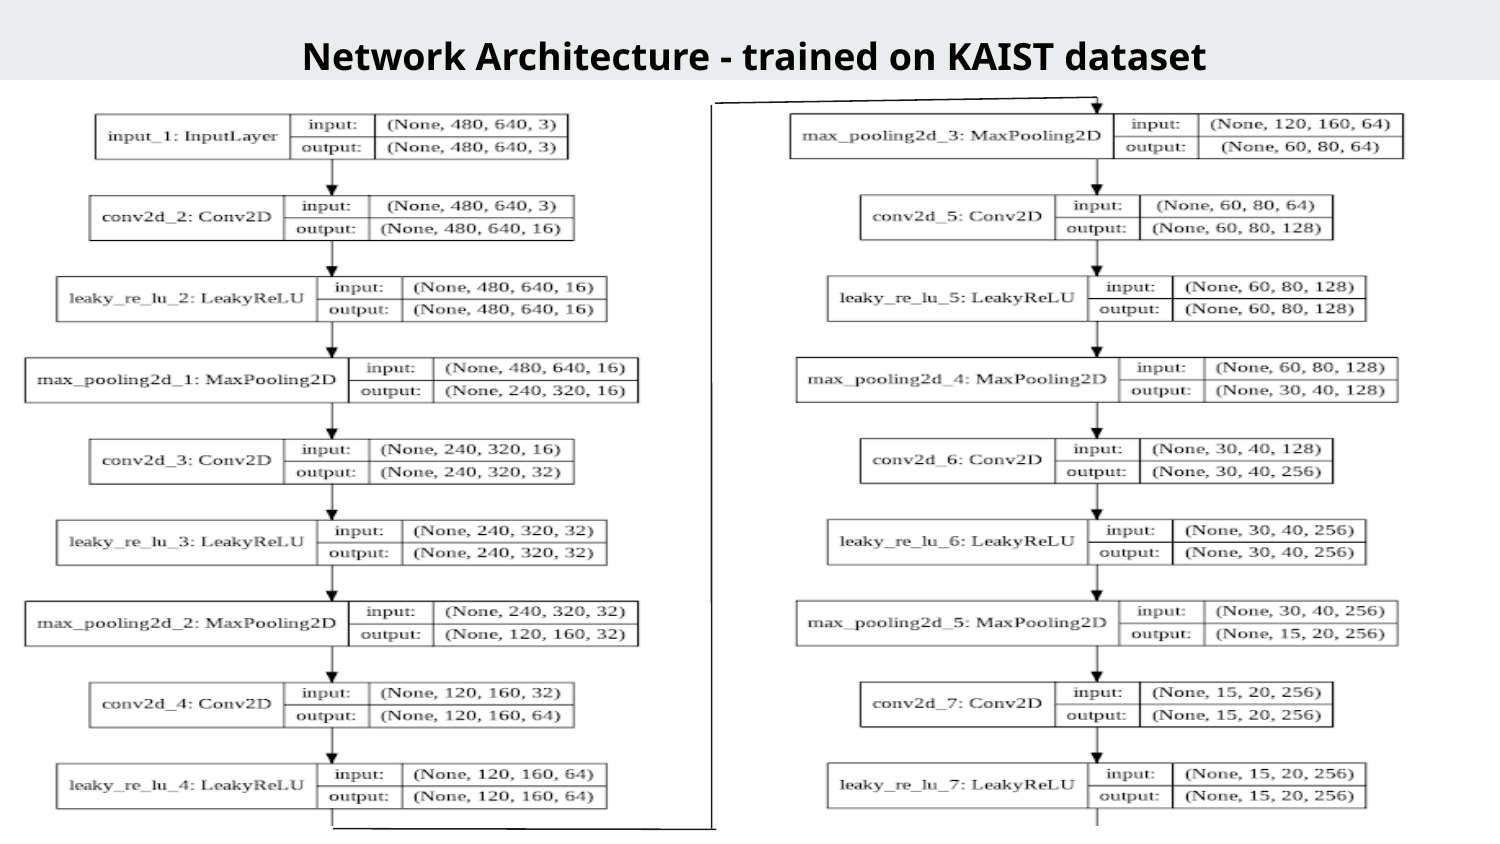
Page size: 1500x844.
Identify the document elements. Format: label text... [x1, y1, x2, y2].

picture [784, 96, 1409, 826]
picture [19, 110, 644, 826]
text_box Network Architecture - trained on KAIST dataset [65, 18, 1444, 78]
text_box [714, 96, 1097, 104]
